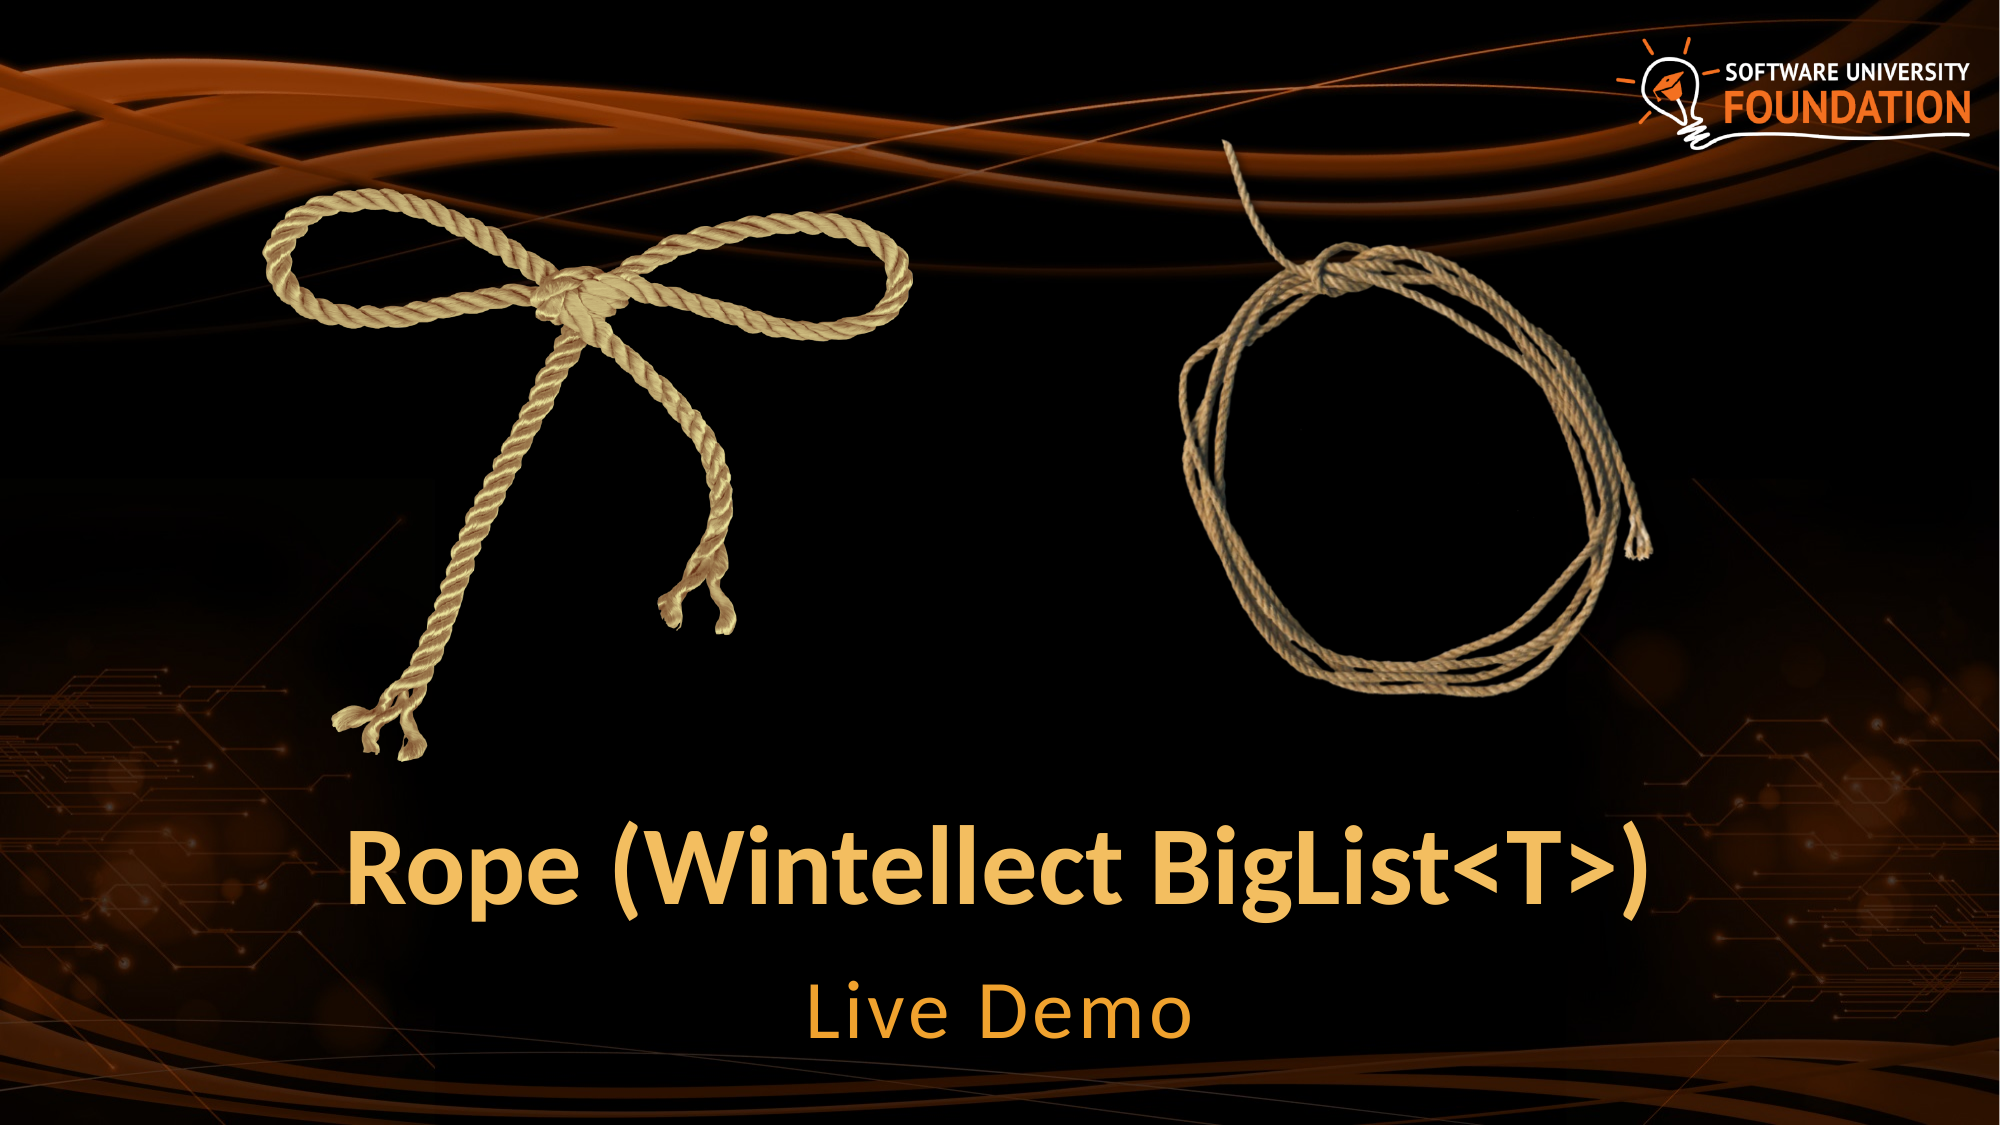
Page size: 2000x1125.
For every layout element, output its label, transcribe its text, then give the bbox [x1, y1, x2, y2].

picture [0, 0, 2000, 1125]
title Rope (Wintellect BigList<T>) [149, 800, 1850, 935]
list Live Demo [149, 944, 1850, 1063]
